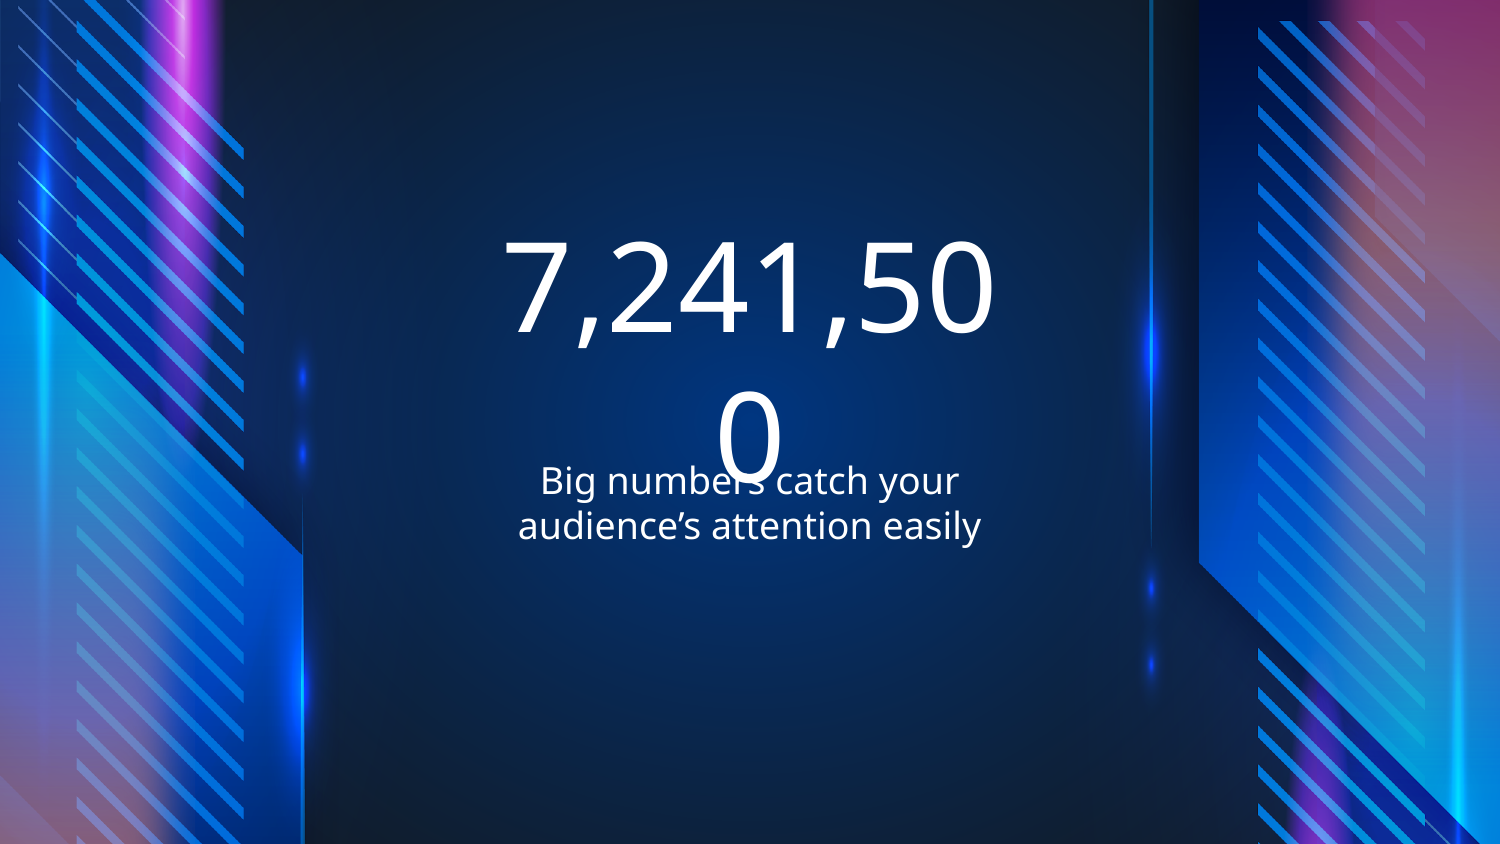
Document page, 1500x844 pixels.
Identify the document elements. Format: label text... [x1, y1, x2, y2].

title 7,241,500 [456, 288, 1044, 428]
list Big numbers catch your audience’s attention easily [456, 441, 1044, 556]
picture [0, 0, 1500, 844]
